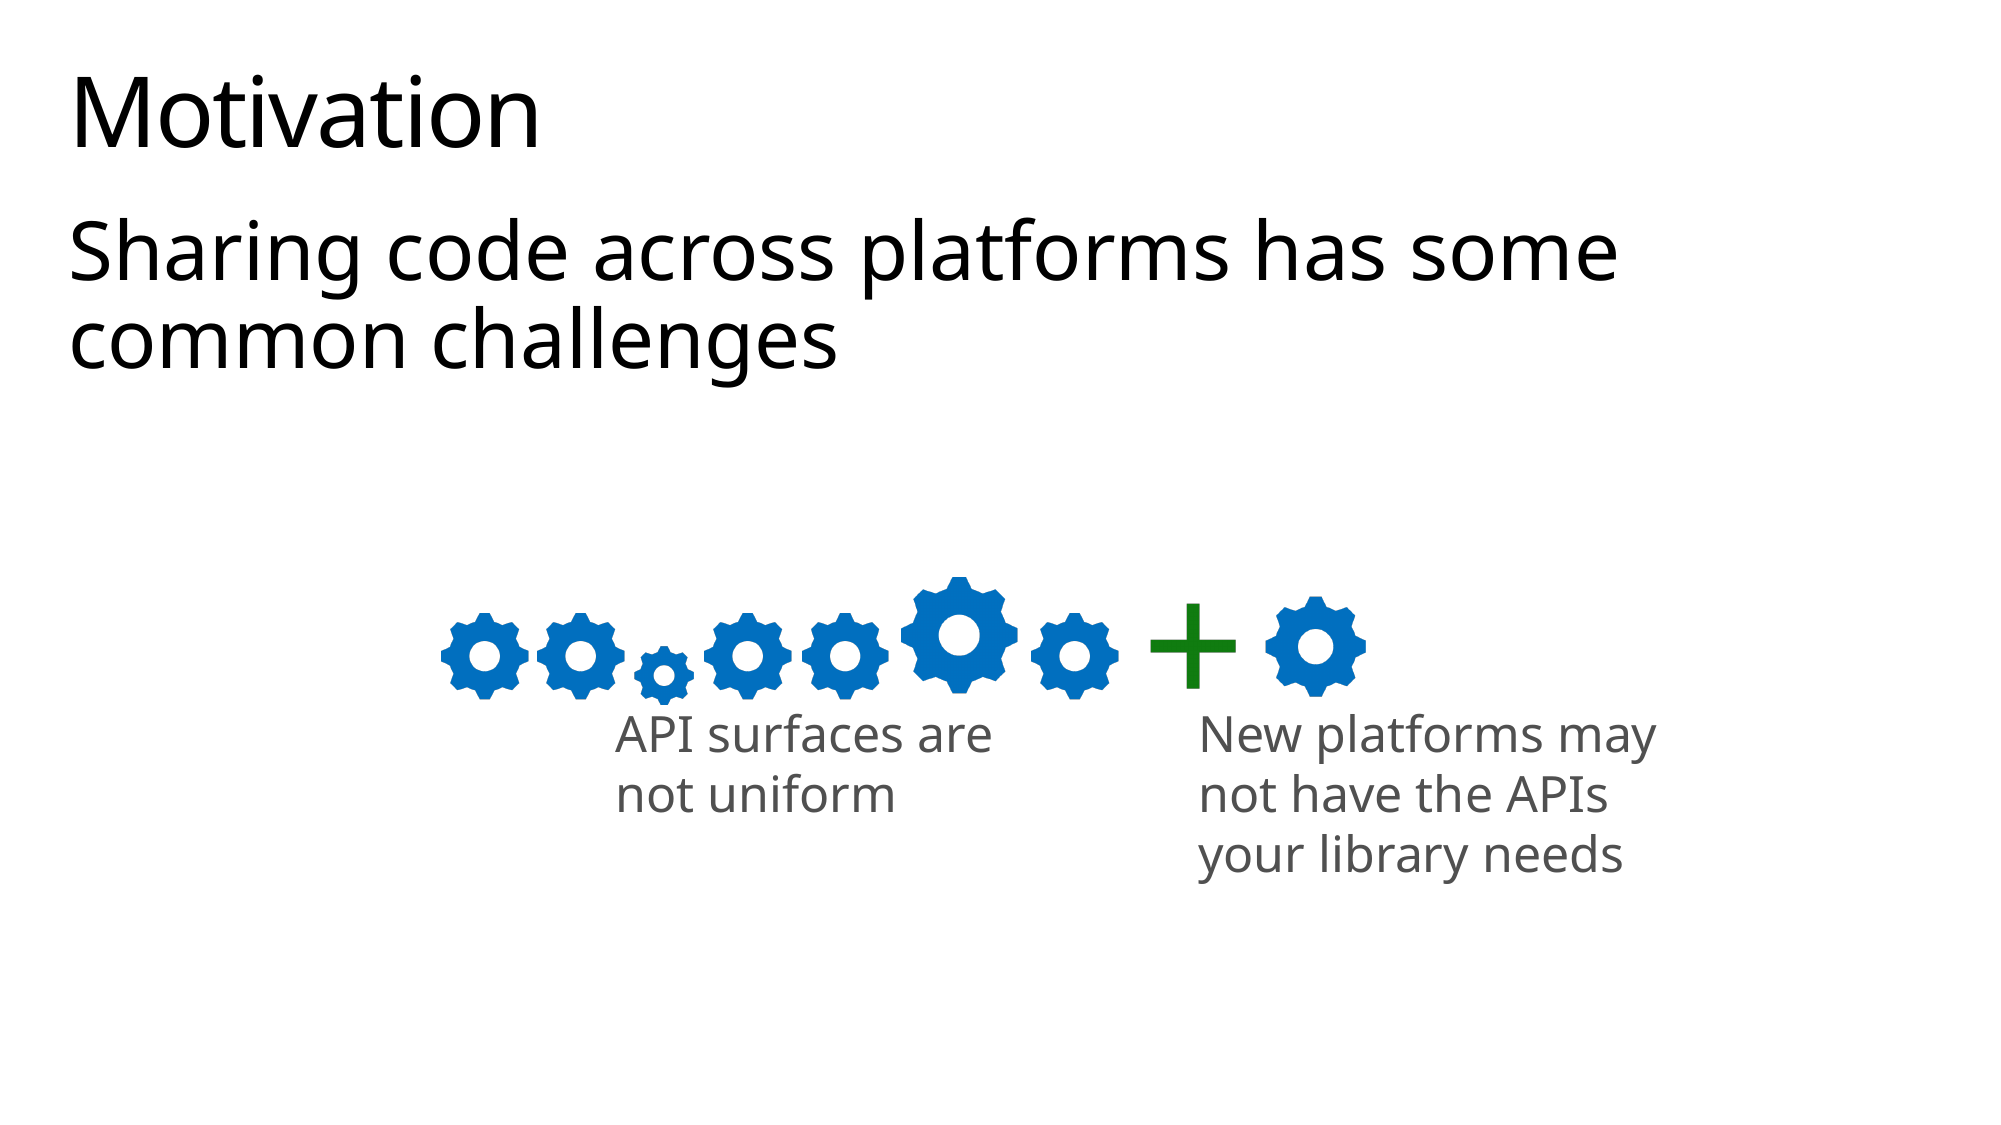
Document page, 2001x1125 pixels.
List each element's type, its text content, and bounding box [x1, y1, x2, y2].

title Motivation [44, 47, 1957, 196]
picture [1245, 576, 1386, 718]
text_box API surfaces are not uniform [600, 718, 1009, 830]
text_box New platforms may not have the APIs your library needs [1183, 694, 1673, 890]
picture [1141, 595, 1244, 698]
picture [423, 553, 1136, 718]
list Sharing code across platforms has some common challenges [44, 195, 1956, 404]
